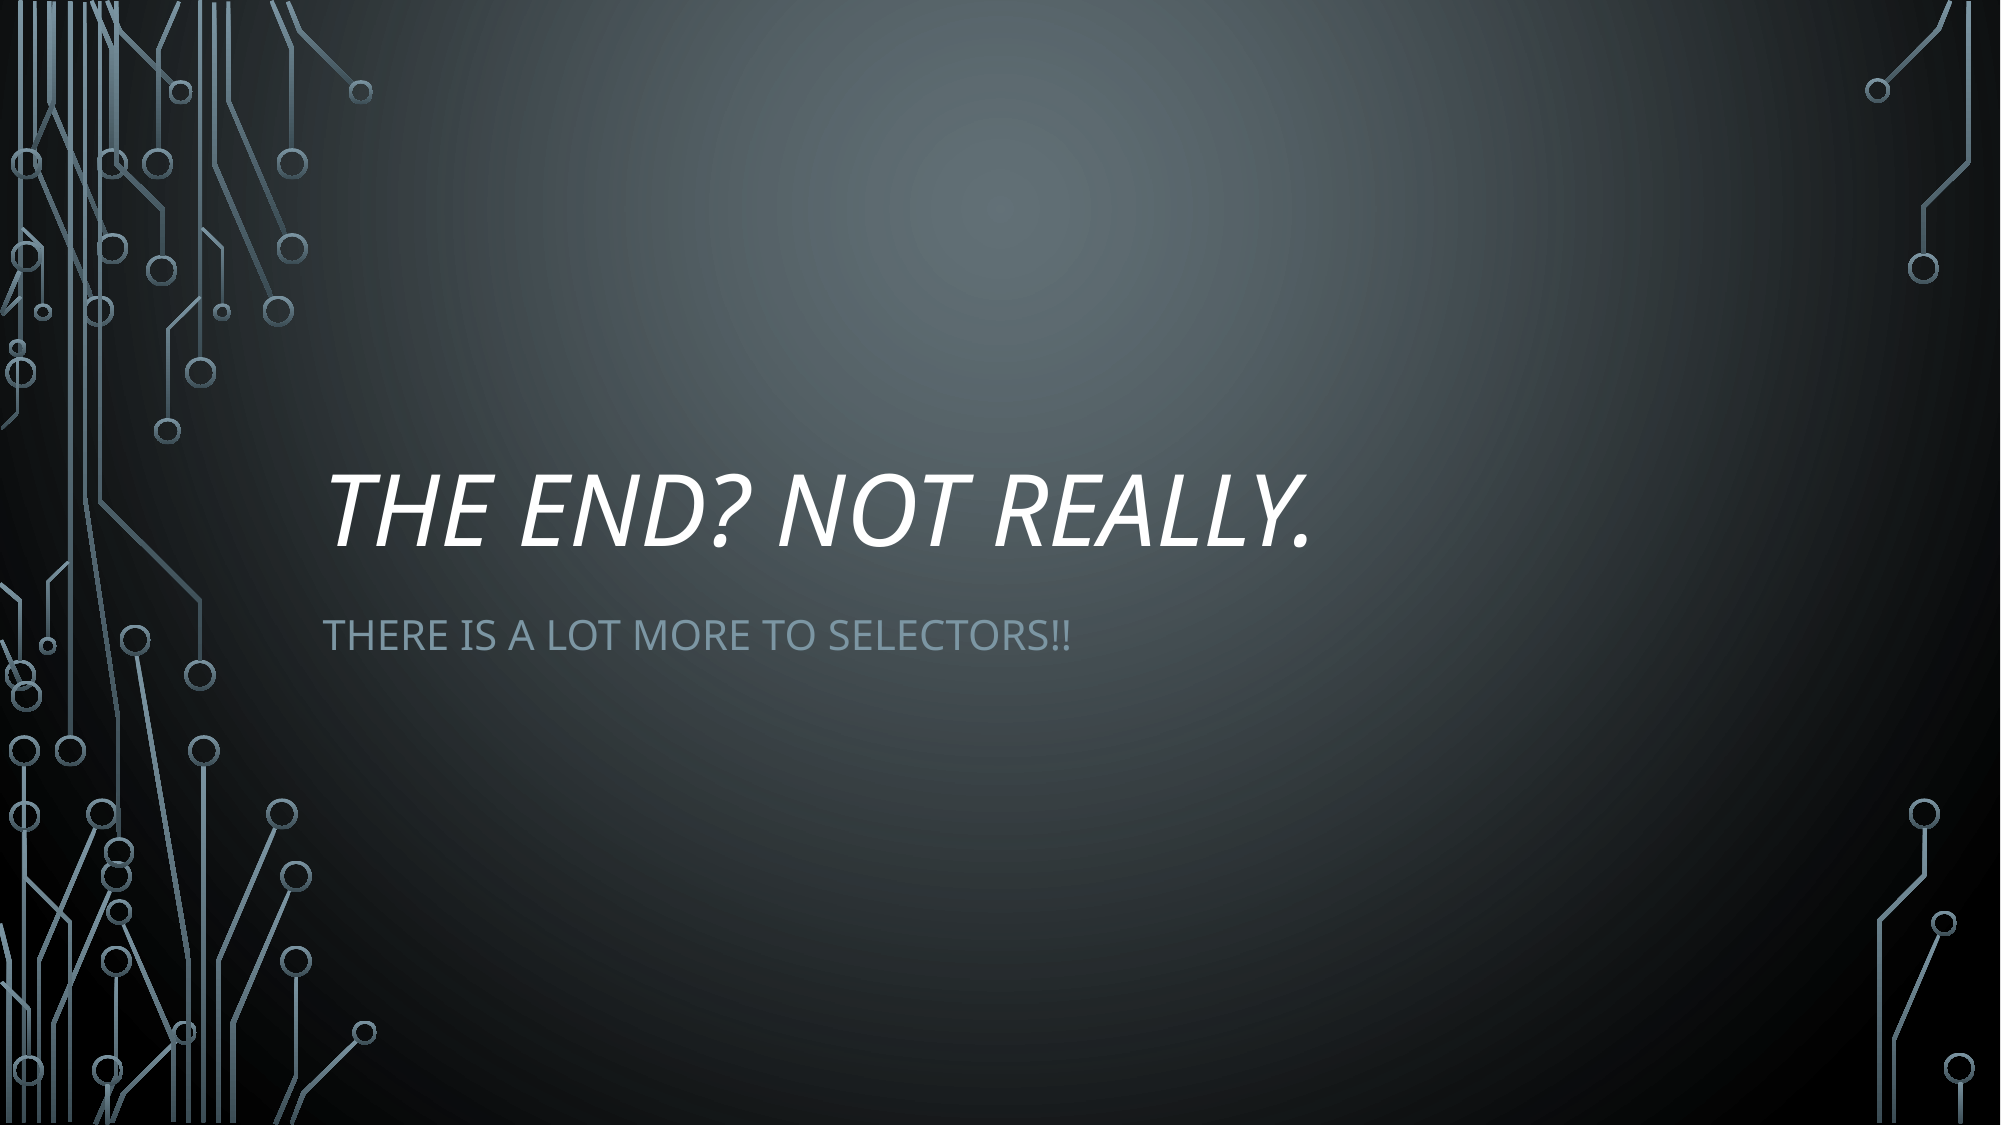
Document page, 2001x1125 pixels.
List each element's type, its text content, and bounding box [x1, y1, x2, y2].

subtitle There is a lot more to Selectors!! [307, 590, 1750, 863]
title The End? Not really. [307, 184, 1750, 576]
